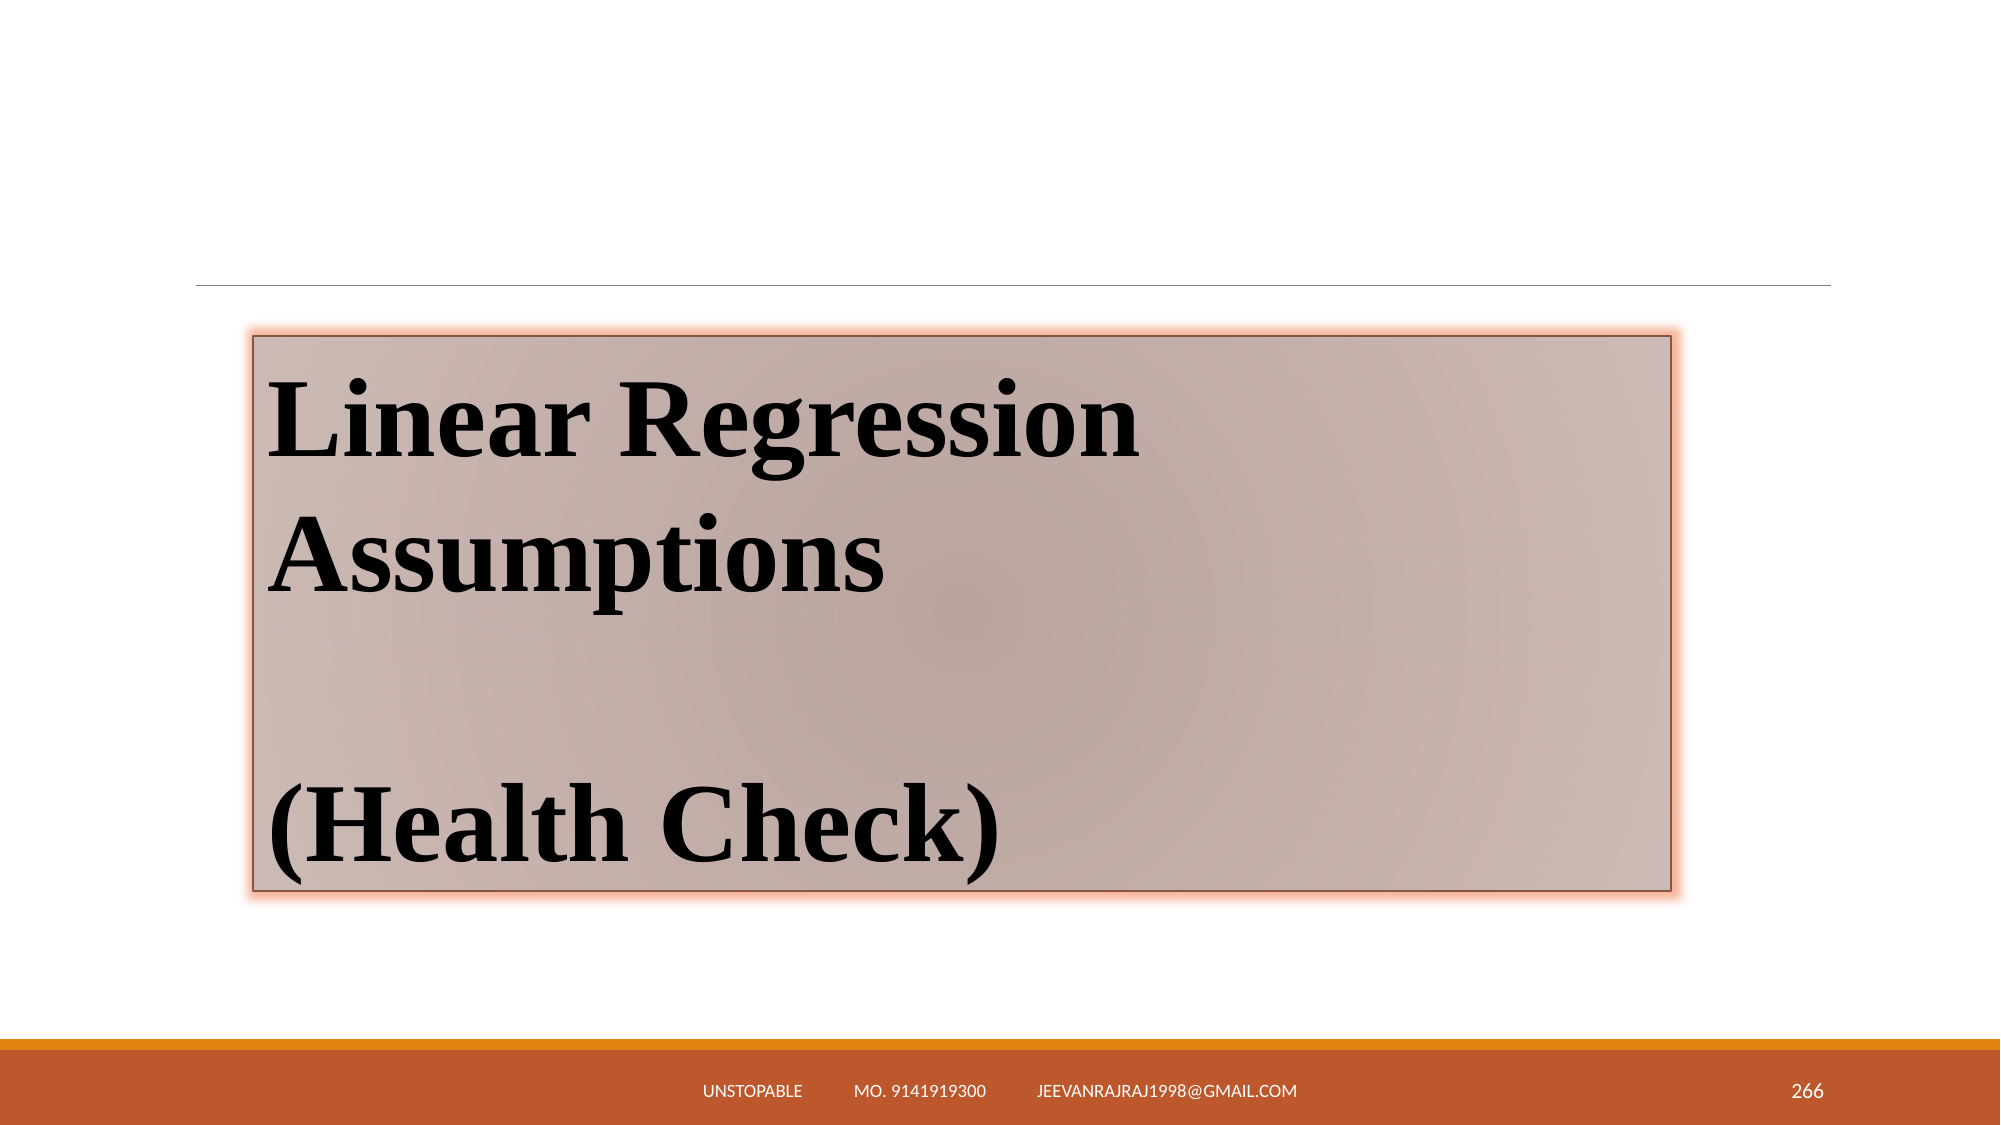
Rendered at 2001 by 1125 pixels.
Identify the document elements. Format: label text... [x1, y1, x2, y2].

slide_number 266 [1624, 1059, 1840, 1120]
footer unstopable Mo. 9141919300 jeevanrajraj1998@gmail.com [604, 1059, 1396, 1120]
text_box Linear Regression Assumptions (Health Check) [252, 335, 1672, 892]
